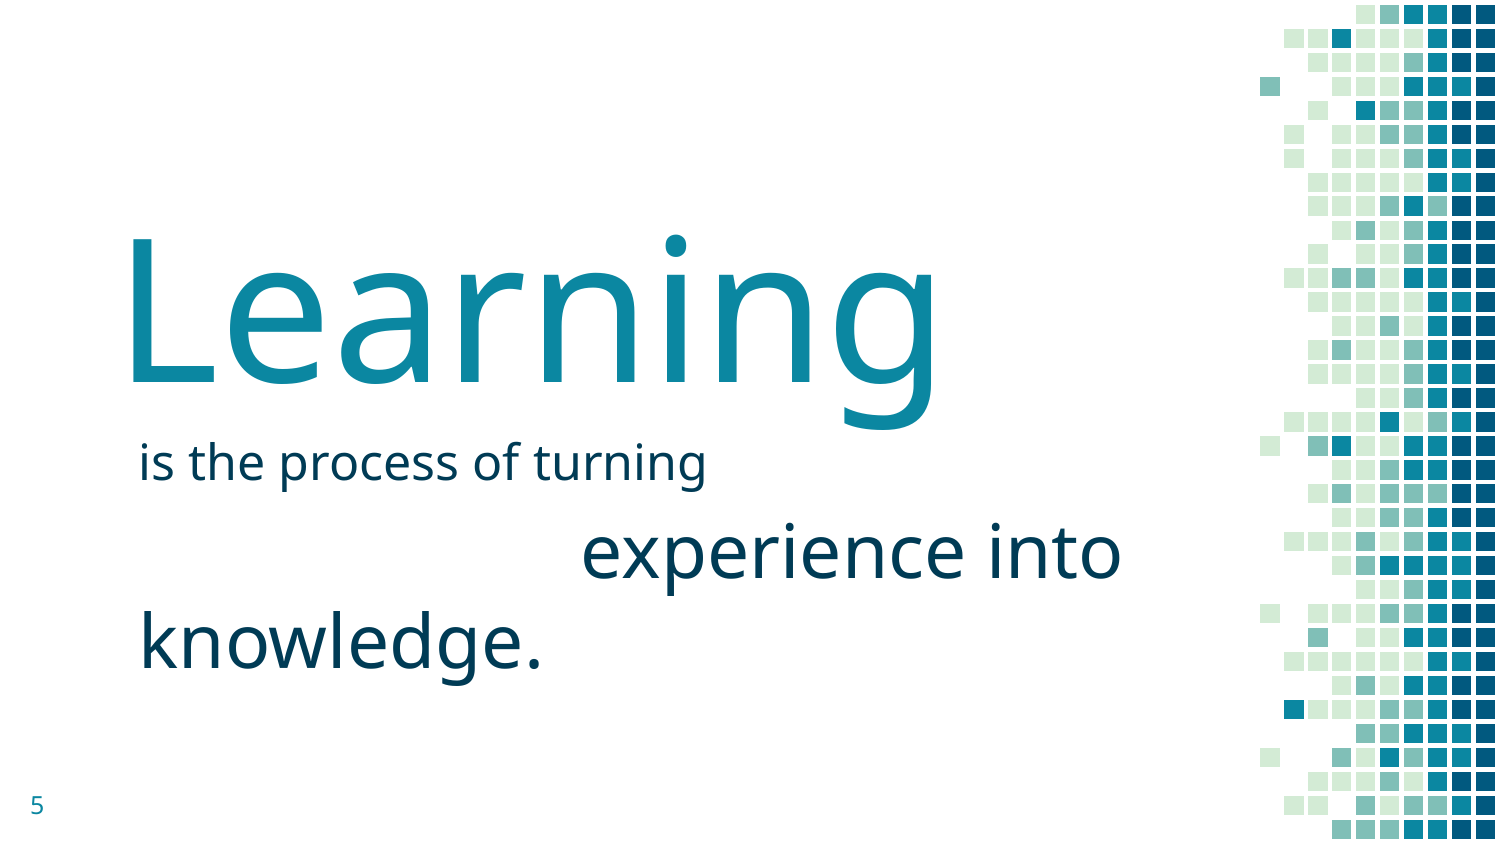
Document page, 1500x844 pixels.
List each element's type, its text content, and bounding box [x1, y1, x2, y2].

subtitle is the process of turning experience into knowledge. [123, 415, 1402, 668]
slide_number ‹#› [15, 774, 105, 839]
title Learning [99, 247, 1102, 438]
